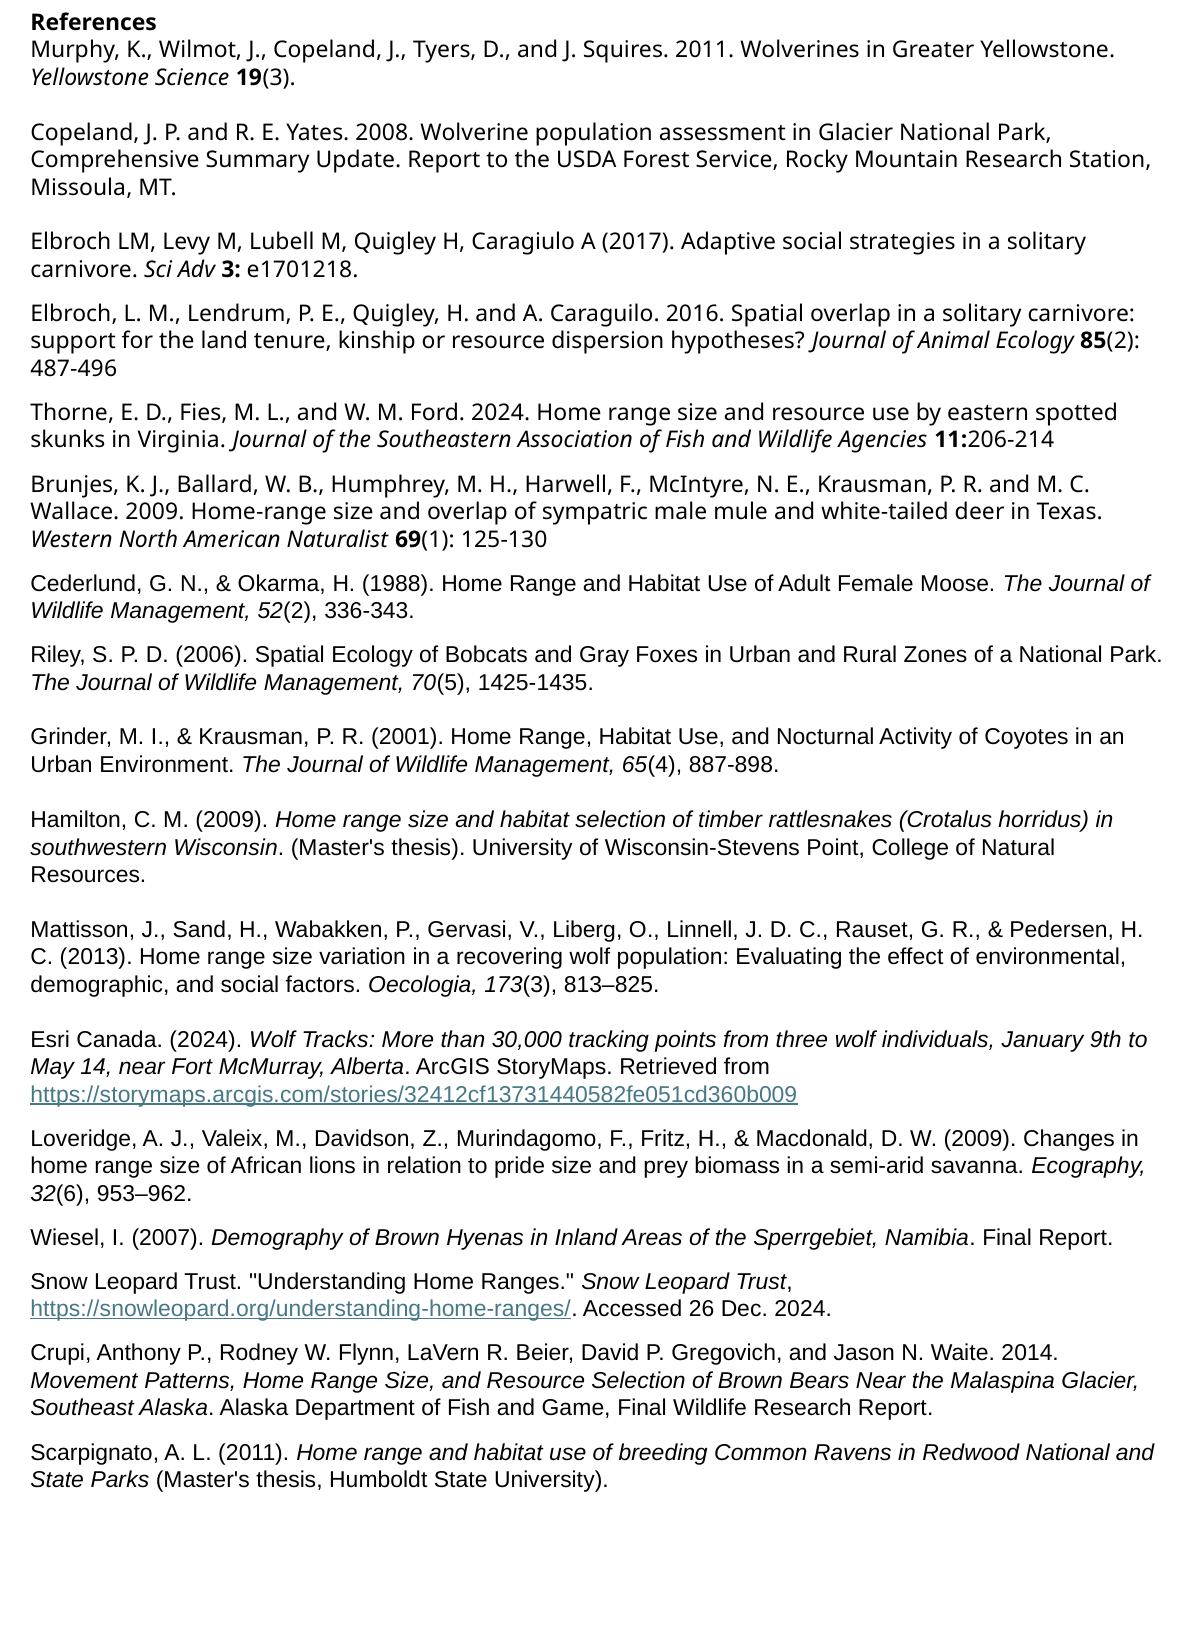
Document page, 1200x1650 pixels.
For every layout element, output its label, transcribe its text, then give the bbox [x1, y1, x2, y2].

text_box References Murphy, K., Wilmot, J., Copeland, J., Tyers, D., and J. Squires. 2011. Wolverines in Greater Yellowstone. Yellowstone Science 19(3). Copeland, J. P. and R. E. Yates. 2008. Wolverine population assessment in Glacier National Park, Comprehensive Summary Update. Report to the USDA Forest Service, Rocky Mountain Research Station, Missoula, MT. Elbroch LM, Levy M, Lubell M, Quigley H, Caragiulo A (2017). Adaptive social strategies in a solitary carnivore. Sci Adv 3: e1701218. Elbroch, L. M., Lendrum, P. E., Quigley, H. and A. Caraguilo. 2016. Spatial overlap in a solitary carnivore: support for the land tenure, kinship or resource dispersion hypotheses? Journal of Animal Ecology 85(2): 487-496 Thorne, E. D., Fies, M. L., and W. M. Ford. 2024. Home range size and resource use by eastern spotted skunks in Virginia. Journal of the Southeastern Association of Fish and Wildlife Agencies 11:206-214 Brunjes, K. J., Ballard, W. B., Humphrey, M. H., Harwell, F., McIntyre, N. E., Krausman, P. R. and M. C. Wallace. 2009. Home-range size and overlap of sympatric male mule and white-tailed deer in Texas. Western North American Naturalist 69(1): 125-130 Cederlund, G. N., & Okarma, H. (1988). Home Range and Habitat Use of Adult Female Moose. The Journal of Wildlife Management, 52(2), 336-343. Riley, S. P. D. (2006). Spatial Ecology of Bobcats and Gray Foxes in Urban and Rural Zones of a National Park. The Journal of Wildlife Management, 70(5), 1425-1435. Grinder, M. I., & Krausman, P. R. (2001). Home Range, Habitat Use, and Nocturnal Activity of Coyotes in an Urban Environment. The Journal of Wildlife Management, 65(4), 887-898. Hamilton, C. M. (2009). Home range size and habitat selection of timber rattlesnakes (Crotalus horridus) in southwestern Wisconsin. (Master's thesis). University of Wisconsin-Stevens Point, College of Natural Resources. Mattisson, J., Sand, H., Wabakken, P., Gervasi, V., Liberg, O., Linnell, J. D. C., Rauset, G. R., & Pedersen, H. C. (2013). Home range size variation in a recovering wolf population: Evaluating the effect of environmental, demographic, and social factors. Oecologia, 173(3), 813–825. Esri Canada. (2024). Wolf Tracks: More than 30,000 tracking points from three wolf individuals, January 9th to May 14, near Fort McMurray, Alberta. ArcGIS StoryMaps. Retrieved from https://storymaps.arcgis.com/stories/32412cf13731440582fe051cd360b009 Loveridge, A. J., Valeix, M., Davidson, Z., Murindagomo, F., Fritz, H., & Macdonald, D. W. (2009). Changes in home range size of African lions in relation to pride size and prey biomass in a semi-arid savanna. Ecography, 32(6), 953–962. Wiesel, I. (2007). Demography of Brown Hyenas in Inland Areas of the Sperrgebiet, Namibia. Final Report. Snow Leopard Trust. "Understanding Home Ranges." Snow Leopard Trust, https://snowleopard.org/understanding-home-ranges/. Accessed 26 Dec. 2024. Crupi, Anthony P., Rodney W. Flynn, LaVern R. Beier, David P. Gregovich, and Jason N. Waite. 2014. Movement Patterns, Home Range Size, and Resource Selection of Brown Bears Near the Malaspina Glacier, Southeast Alaska. Alaska Department of Fish and Game, Final Wildlife Research Report. Scarpignato, A. L. (2011). Home range and habitat use of breeding Common Ravens in Redwood National and State Parks (Master's thesis, Humboldt State University). [15, 0, 1185, 1561]
